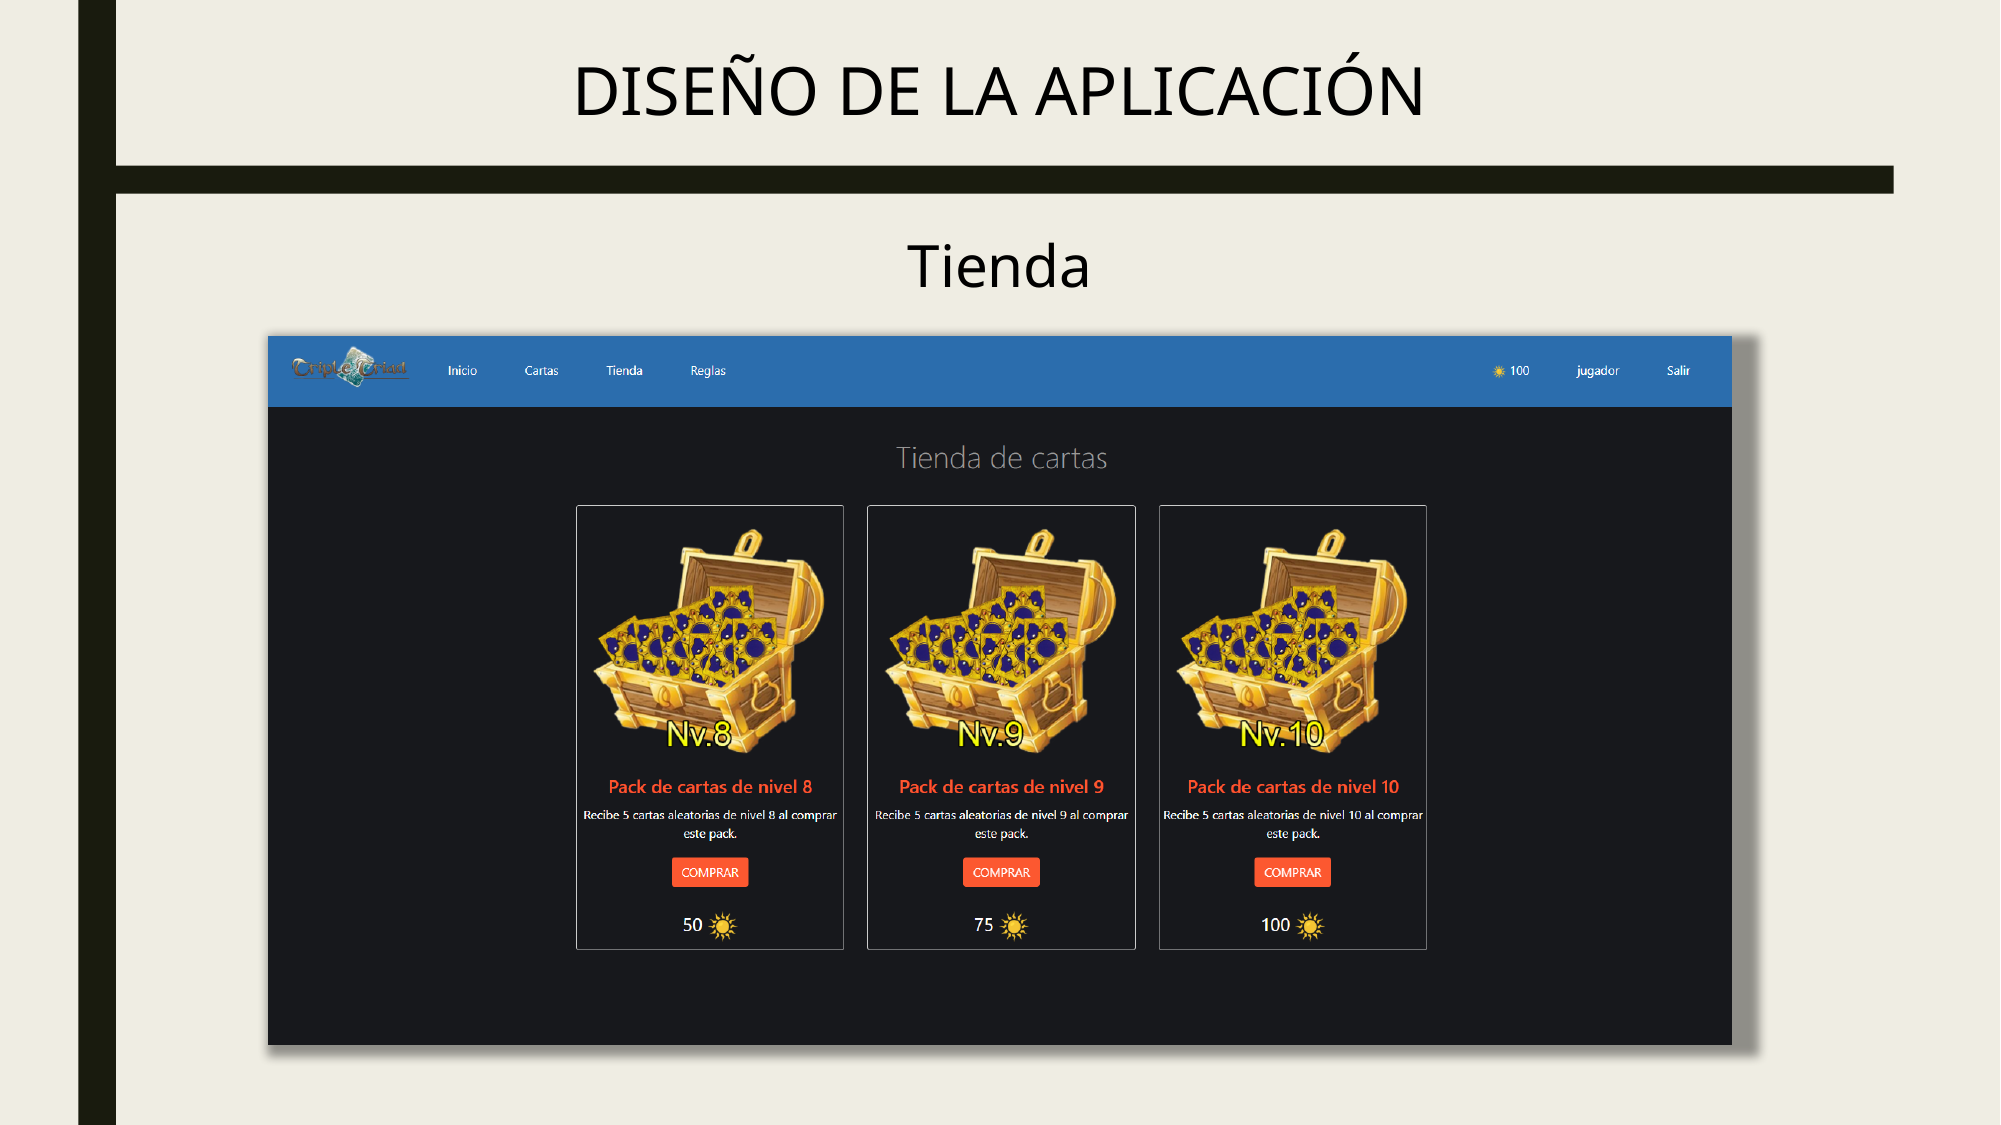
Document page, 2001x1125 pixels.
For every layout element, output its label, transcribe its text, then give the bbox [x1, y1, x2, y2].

picture [268, 335, 1732, 1046]
text_box Tienda [892, 221, 1108, 307]
text_box DISEÑO DE LA APLICACIÓN [557, 41, 1443, 137]
text_box [103, 163, 1896, 197]
